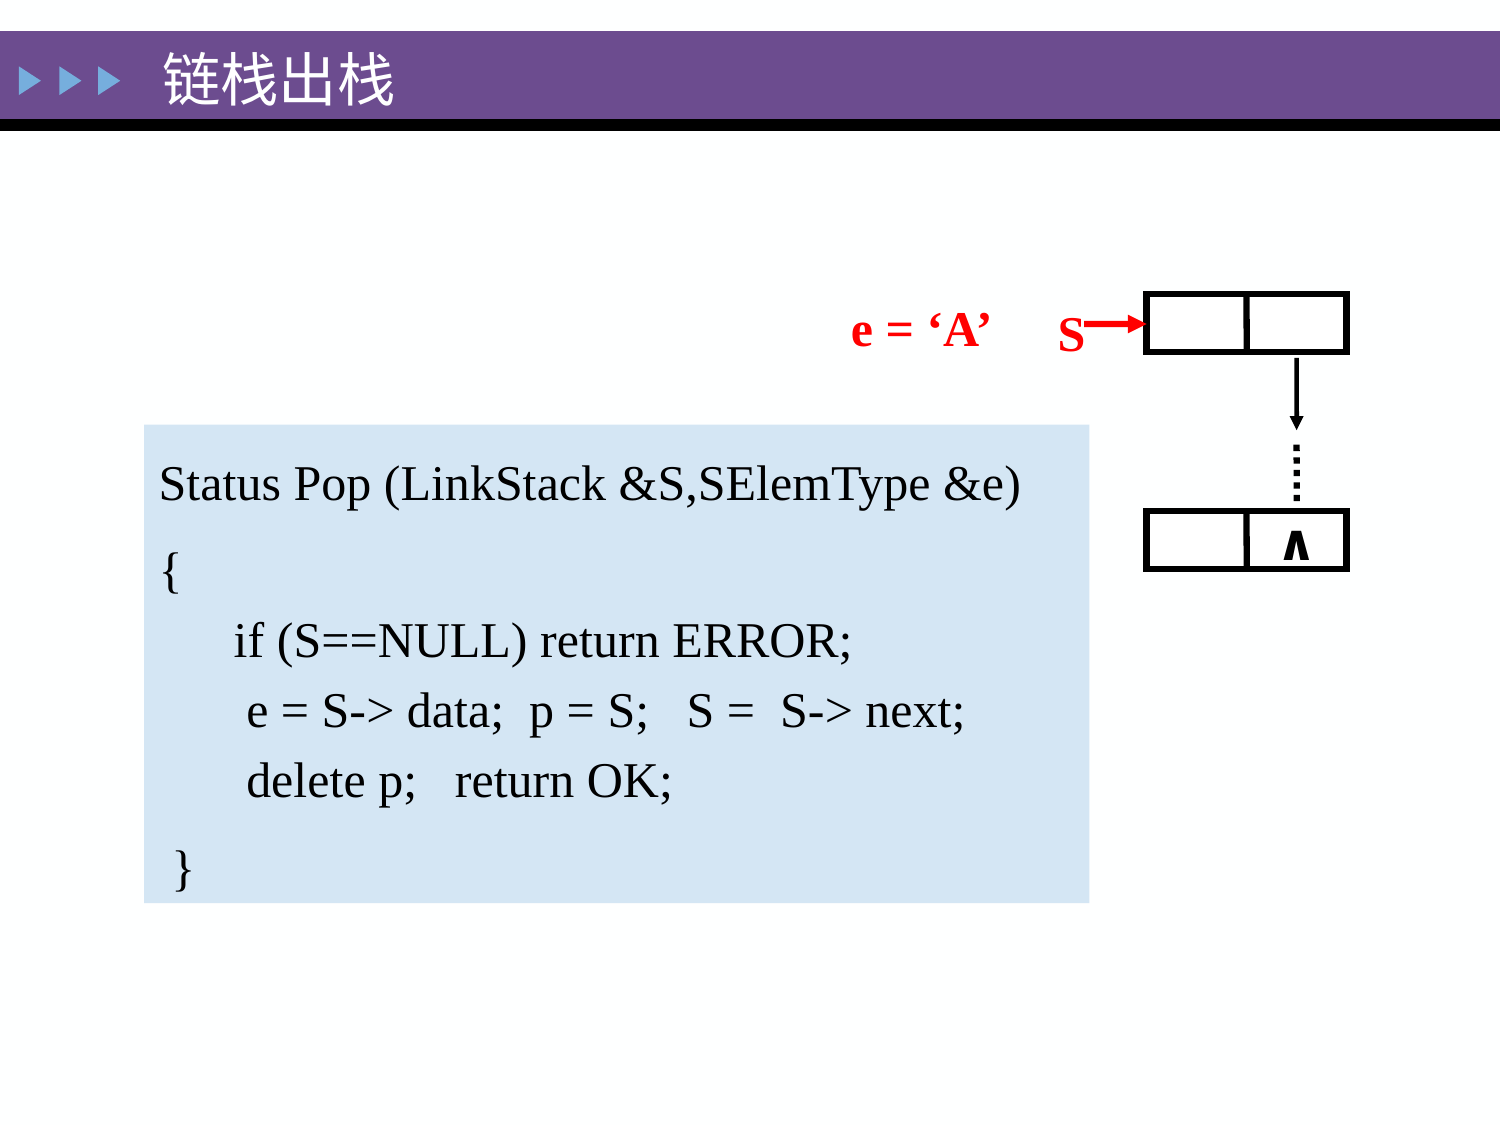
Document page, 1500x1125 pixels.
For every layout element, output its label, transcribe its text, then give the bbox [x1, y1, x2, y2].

text_box [1146, 293, 1246, 352]
text_box Status Pop (LinkStack &S,SElemType &e) { if (S==NULL) return ERROR; e = S-> data; p = S; S = S-> next; delete p; return OK; } [144, 424, 1090, 904]
text_box [1247, 293, 1347, 352]
text_box [1247, 511, 1259, 569]
text_box e = ‘A’ [790, 288, 1053, 364]
text_box [1290, 357, 1303, 431]
text_box ∧ [1259, 502, 1334, 578]
text_box [1109, 317, 1147, 331]
text_box [1334, 511, 1347, 569]
text_box 链栈出栈 [147, 35, 707, 121]
text_box S [1034, 293, 1109, 369]
text_box [1146, 511, 1246, 569]
